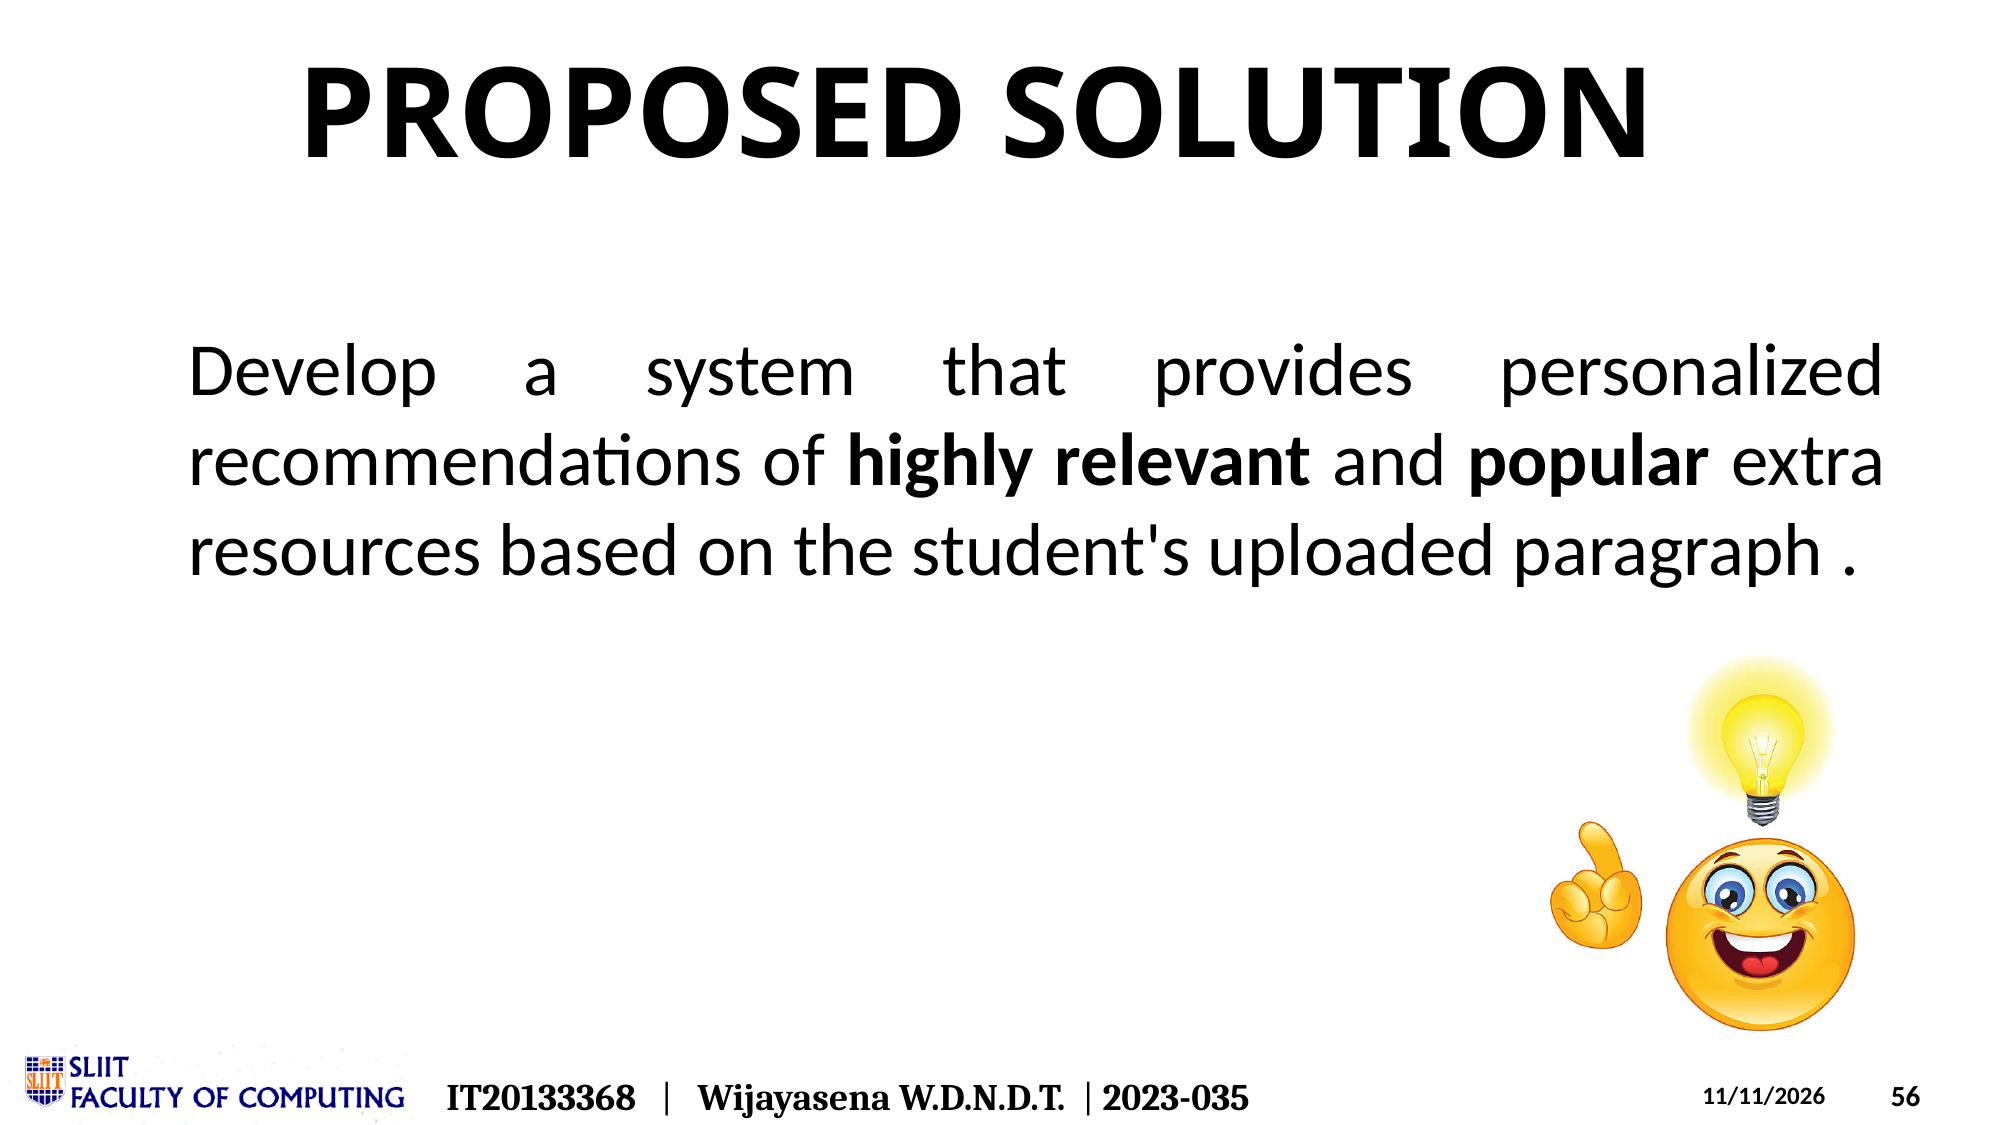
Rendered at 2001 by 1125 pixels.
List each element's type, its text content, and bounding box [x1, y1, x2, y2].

text_box PROPOSED SOLUTION [113, 42, 1841, 239]
picture [1549, 647, 1855, 1031]
text_box Develop a system that provides personalized recommendations of highly relevant and popular extra resources based on the student's uploaded paragraph . [173, 312, 1901, 718]
picture [0, 1045, 413, 1125]
text_box IT20133368 | Wijayasena W.D.N.D.T. | 2023-035 [431, 1065, 1550, 1125]
